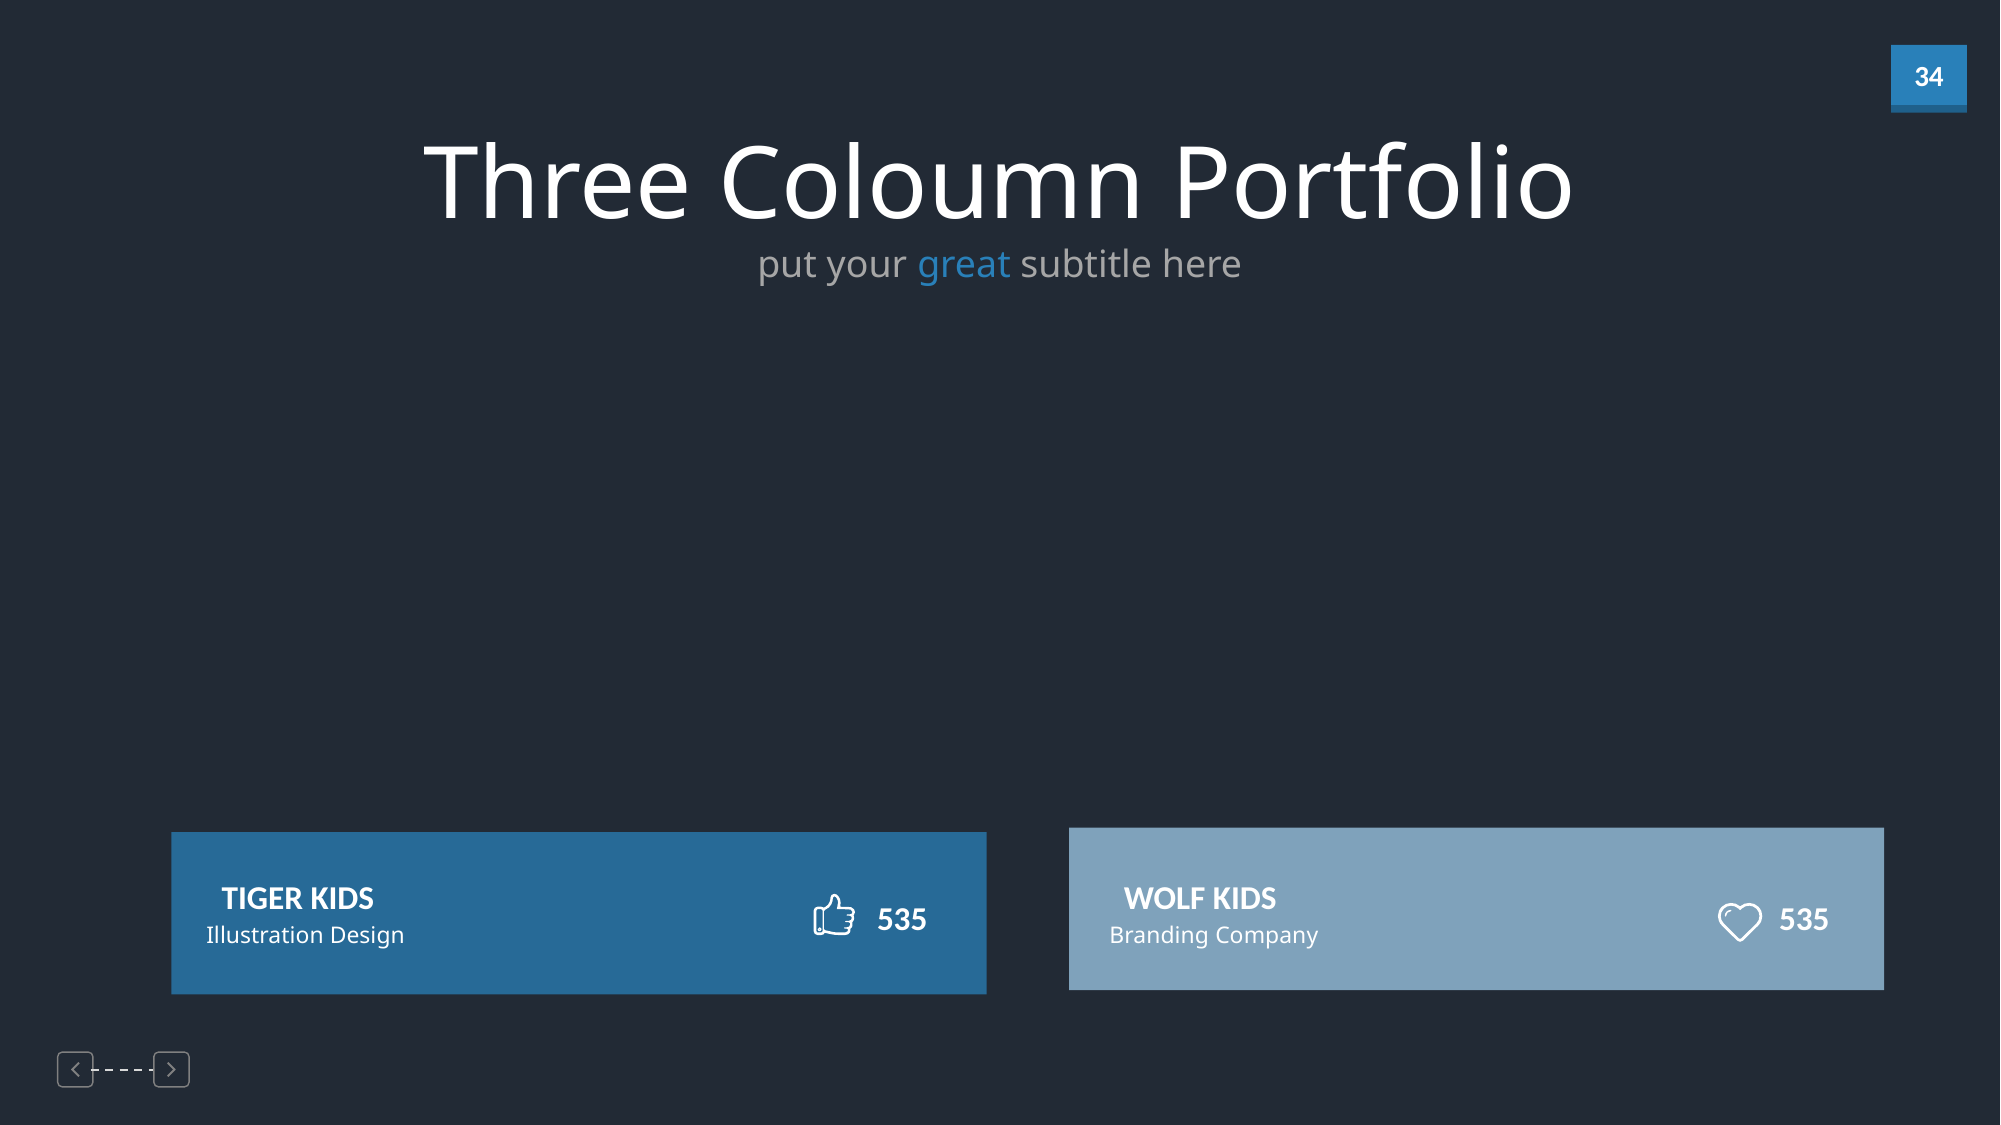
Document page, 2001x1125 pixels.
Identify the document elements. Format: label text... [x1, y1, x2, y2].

text_box [170, 831, 988, 996]
picture [171, 374, 987, 991]
text_box put your great subtitle here [742, 247, 1258, 293]
text_box Three Coloumn Portfolio [408, 111, 1592, 247]
picture [1068, 374, 1885, 991]
